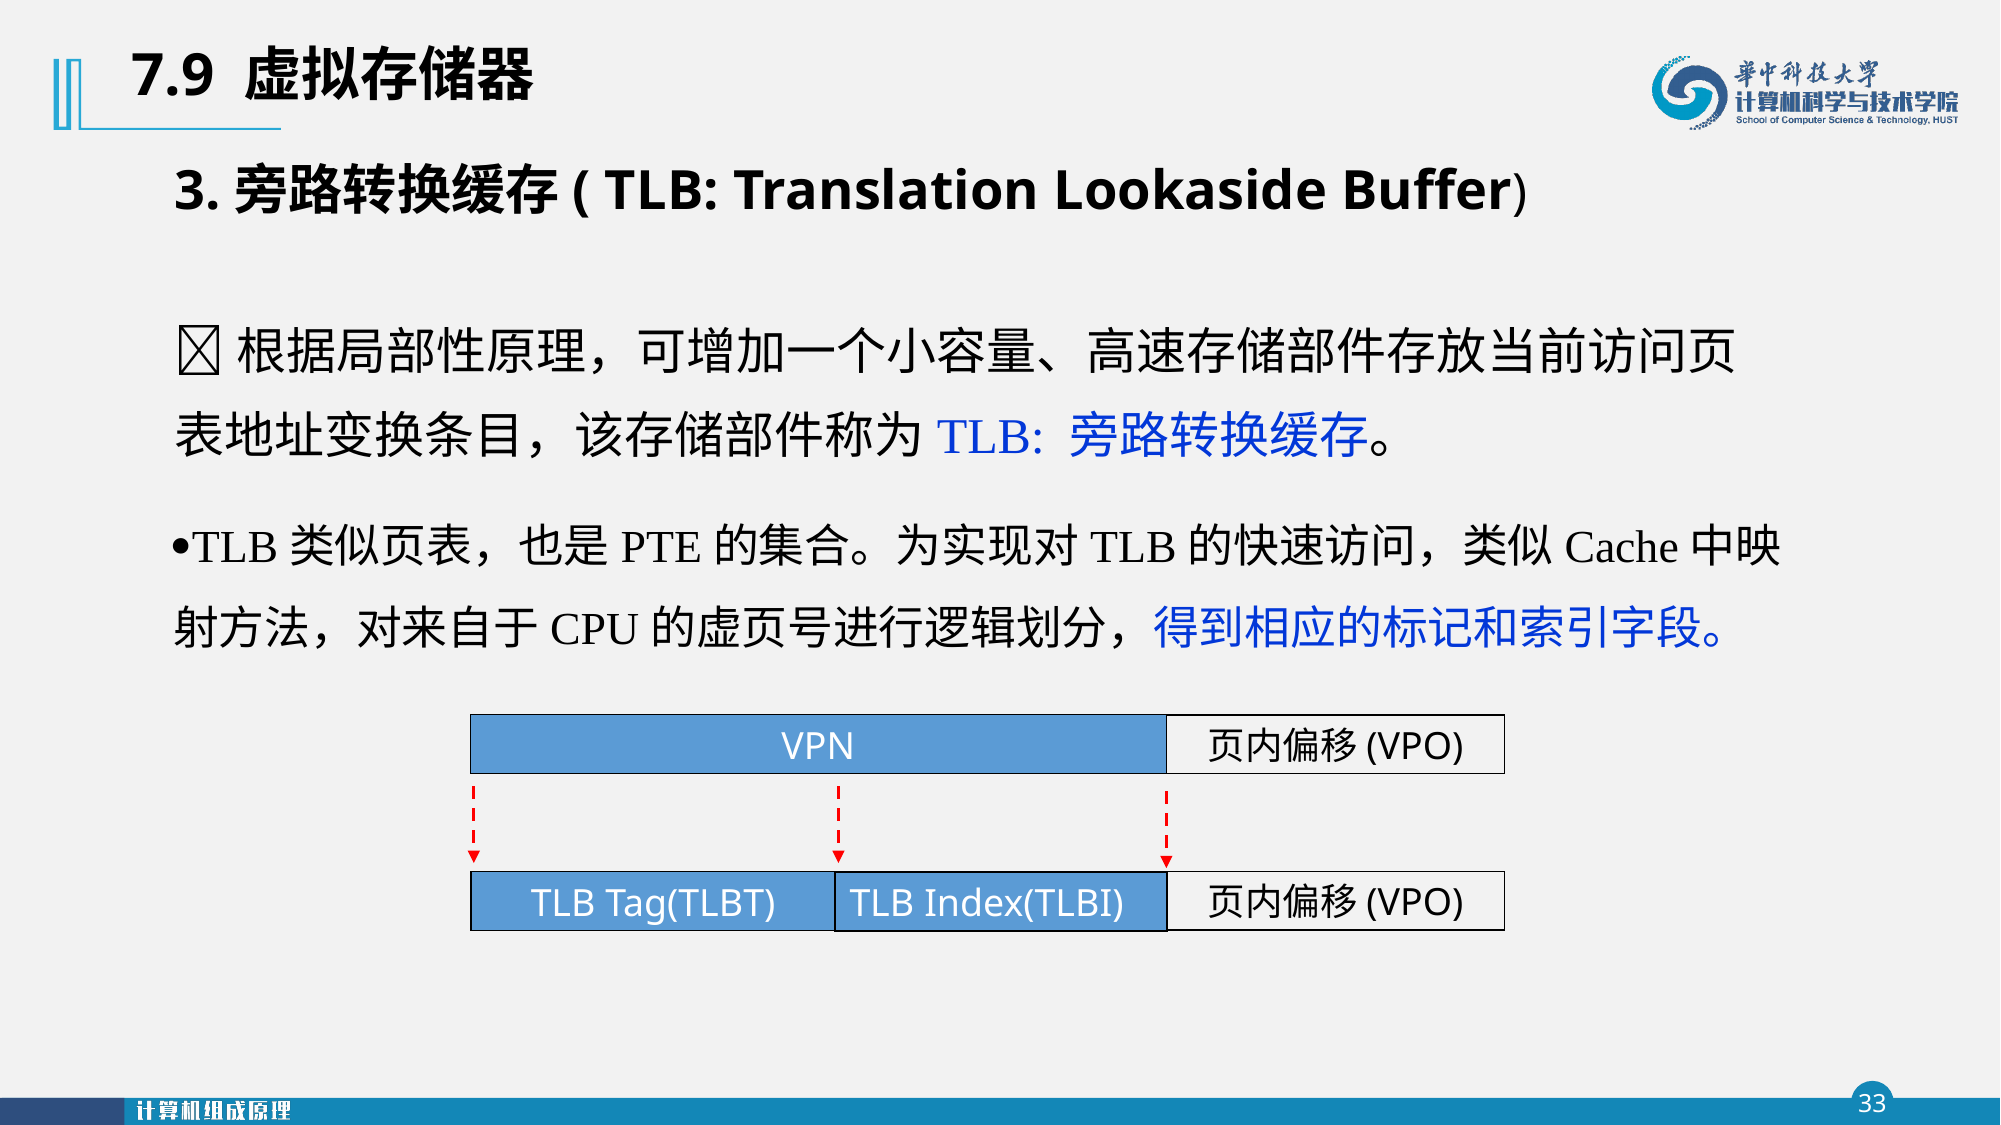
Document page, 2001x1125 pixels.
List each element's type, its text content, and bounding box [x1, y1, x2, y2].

text_box TLB类似页表，也是PTE的集合。为实现对TLB的快速访问，类似Cache中映射方法，对来自于CPU的虚页号进行逻辑划分，得到相应的标记和索引字段。 [158, 481, 1821, 662]
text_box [471, 871, 1505, 931]
picture [1652, 56, 1958, 130]
text_box 根据局部性原理，可增加一个小容量、高速存储部件存放当前访问页表地址变换条目，该存储部件称为TLB: 旁路转换缓存。 [160, 287, 1784, 471]
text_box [470, 714, 1505, 774]
picture [1652, 56, 1678, 81]
text_box 3.旁路转换缓存( TLB: Translation Lookaside Buffer) [160, 148, 1702, 228]
text_box 7.9 虚拟存储器 [116, 26, 952, 128]
